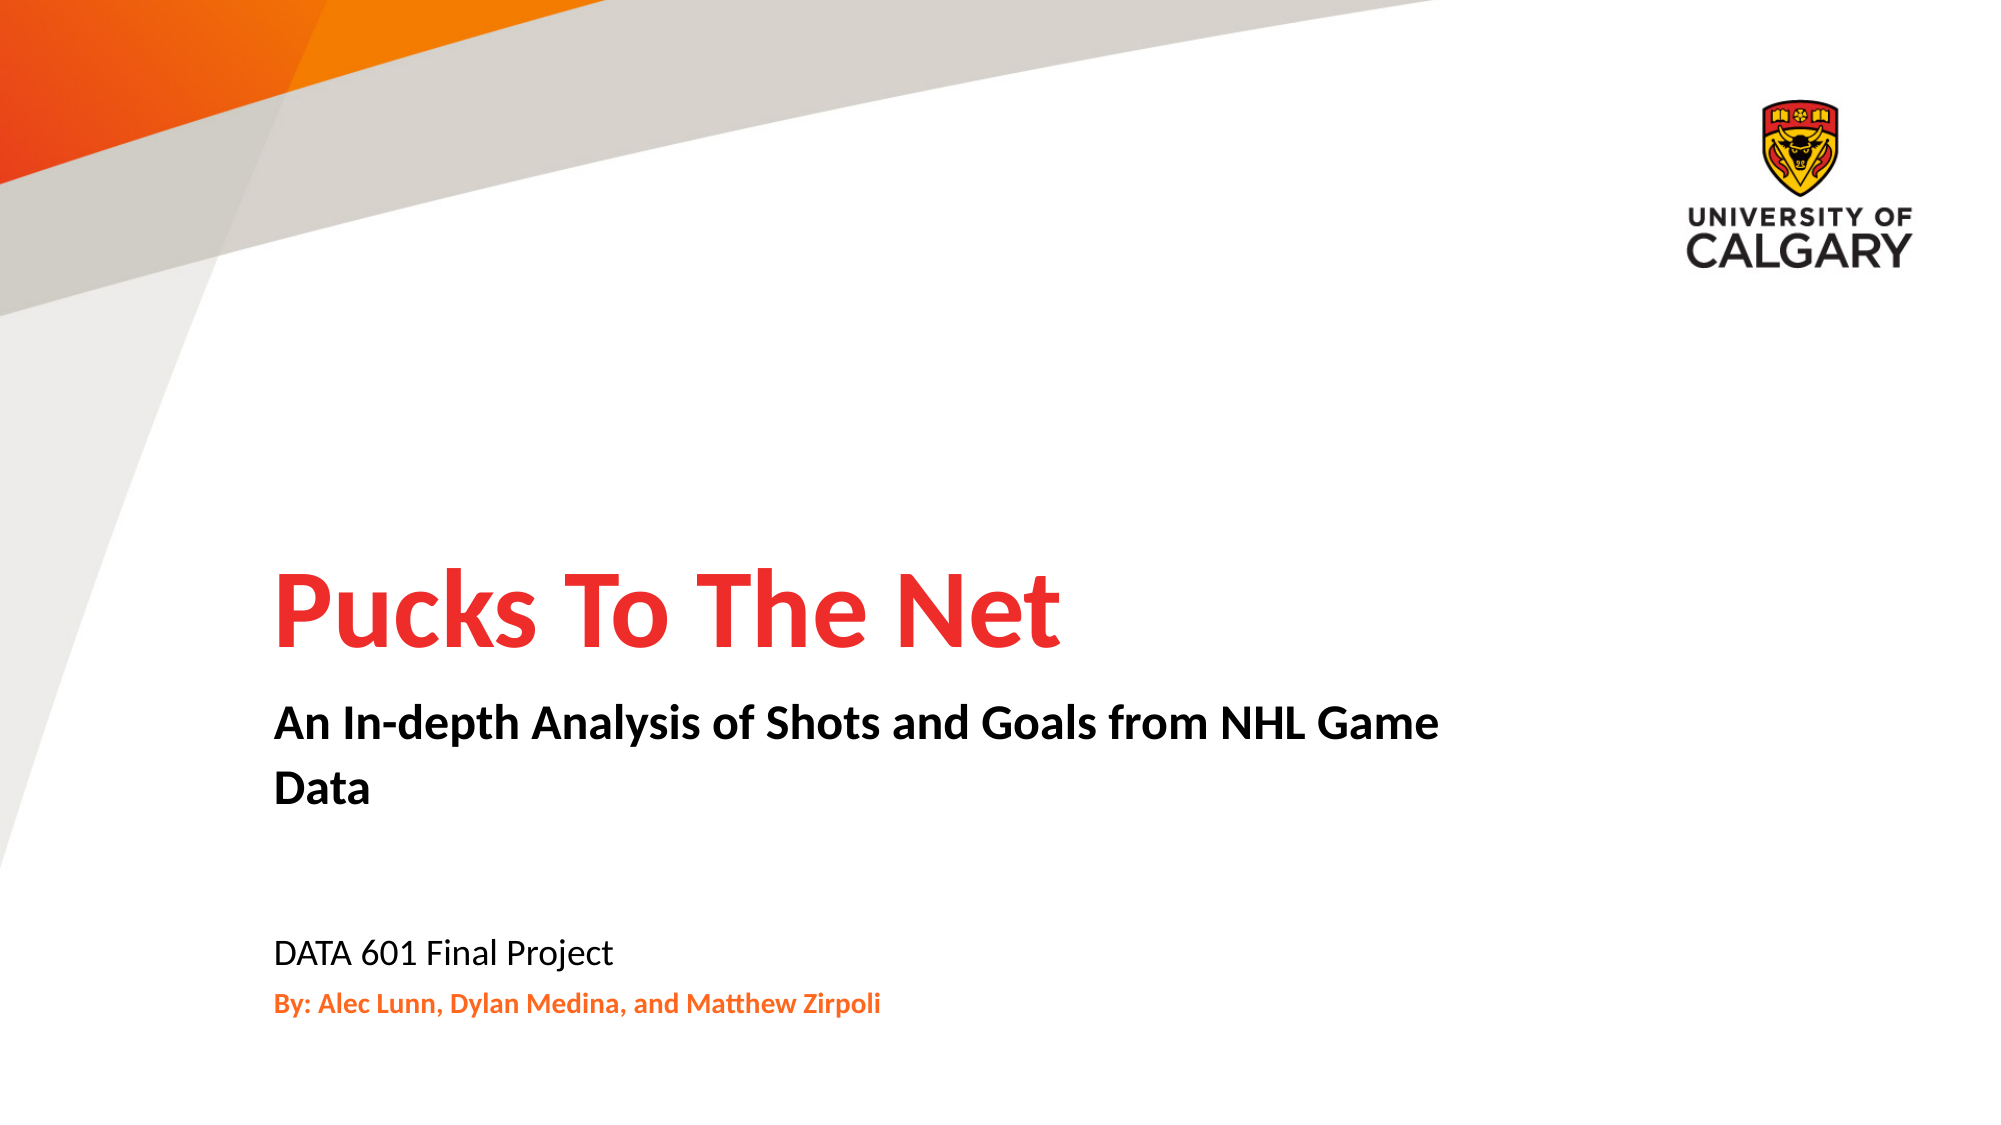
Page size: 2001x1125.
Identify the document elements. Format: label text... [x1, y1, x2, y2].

list By: Alec Lunn, Dylan Medina, and Matthew Zirpoli [258, 981, 1340, 1067]
subtitle An In-depth Analysis of Shots and Goals from NHL Game Data [258, 677, 1546, 795]
title Pucks To The Net [258, 292, 1546, 677]
list DATA 601 Final Project [258, 795, 1546, 981]
picture [0, 0, 2001, 1125]
